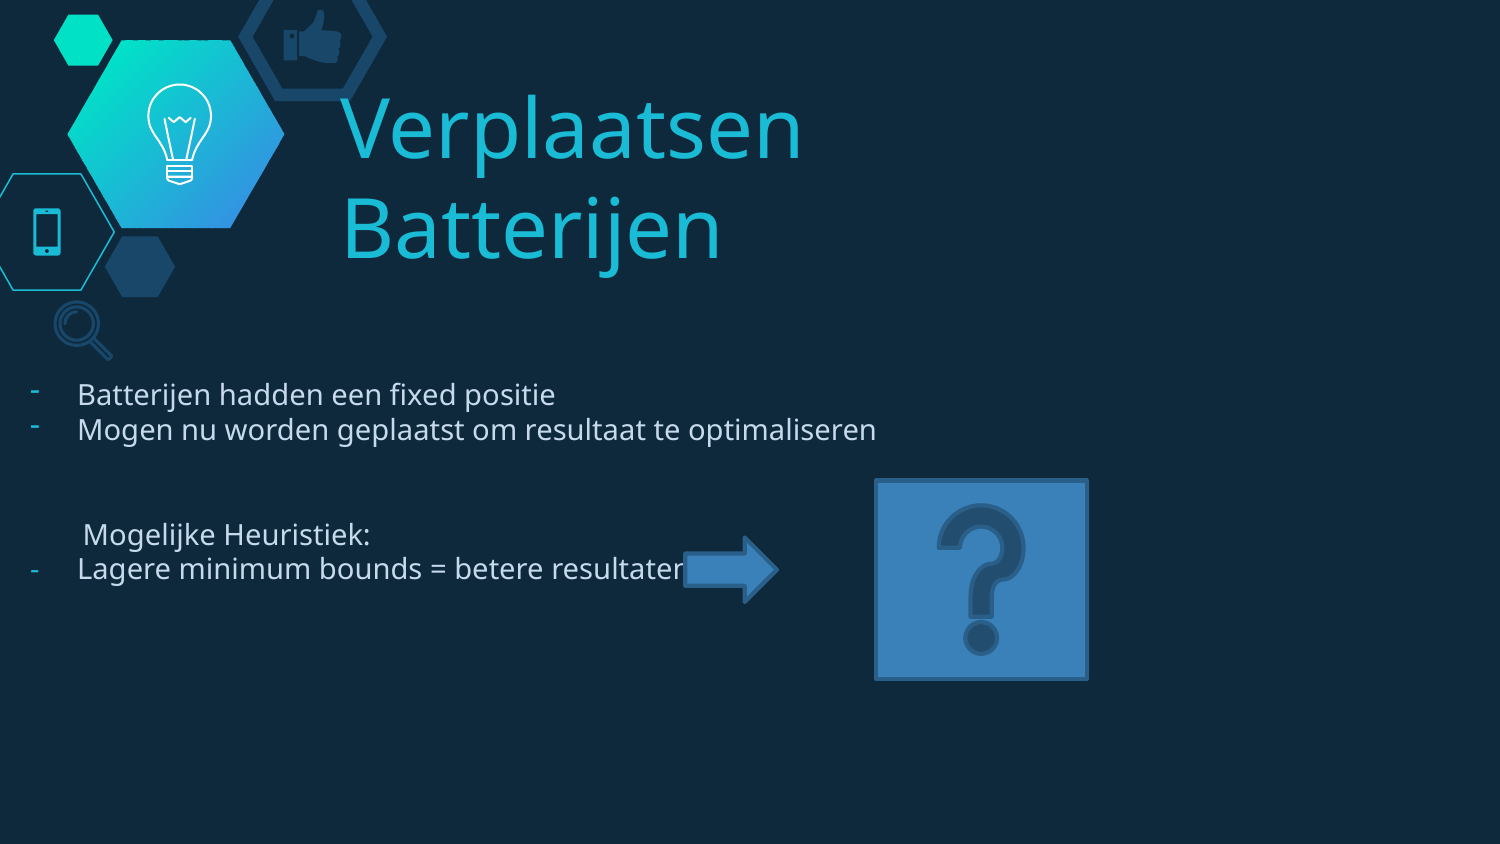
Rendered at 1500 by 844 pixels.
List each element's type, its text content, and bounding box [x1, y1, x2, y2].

text_box [874, 478, 1089, 681]
text_box [683, 535, 780, 604]
list Batterijen hadden een fixed positie Mogen nu worden geplaatst om resultaat te optimaliseren Mogelijke Heuristiek: Lagere minimum bounds = betere resultaten ? [15, 361, 972, 779]
title Verplaatsen Batterijen [325, 184, 1137, 291]
